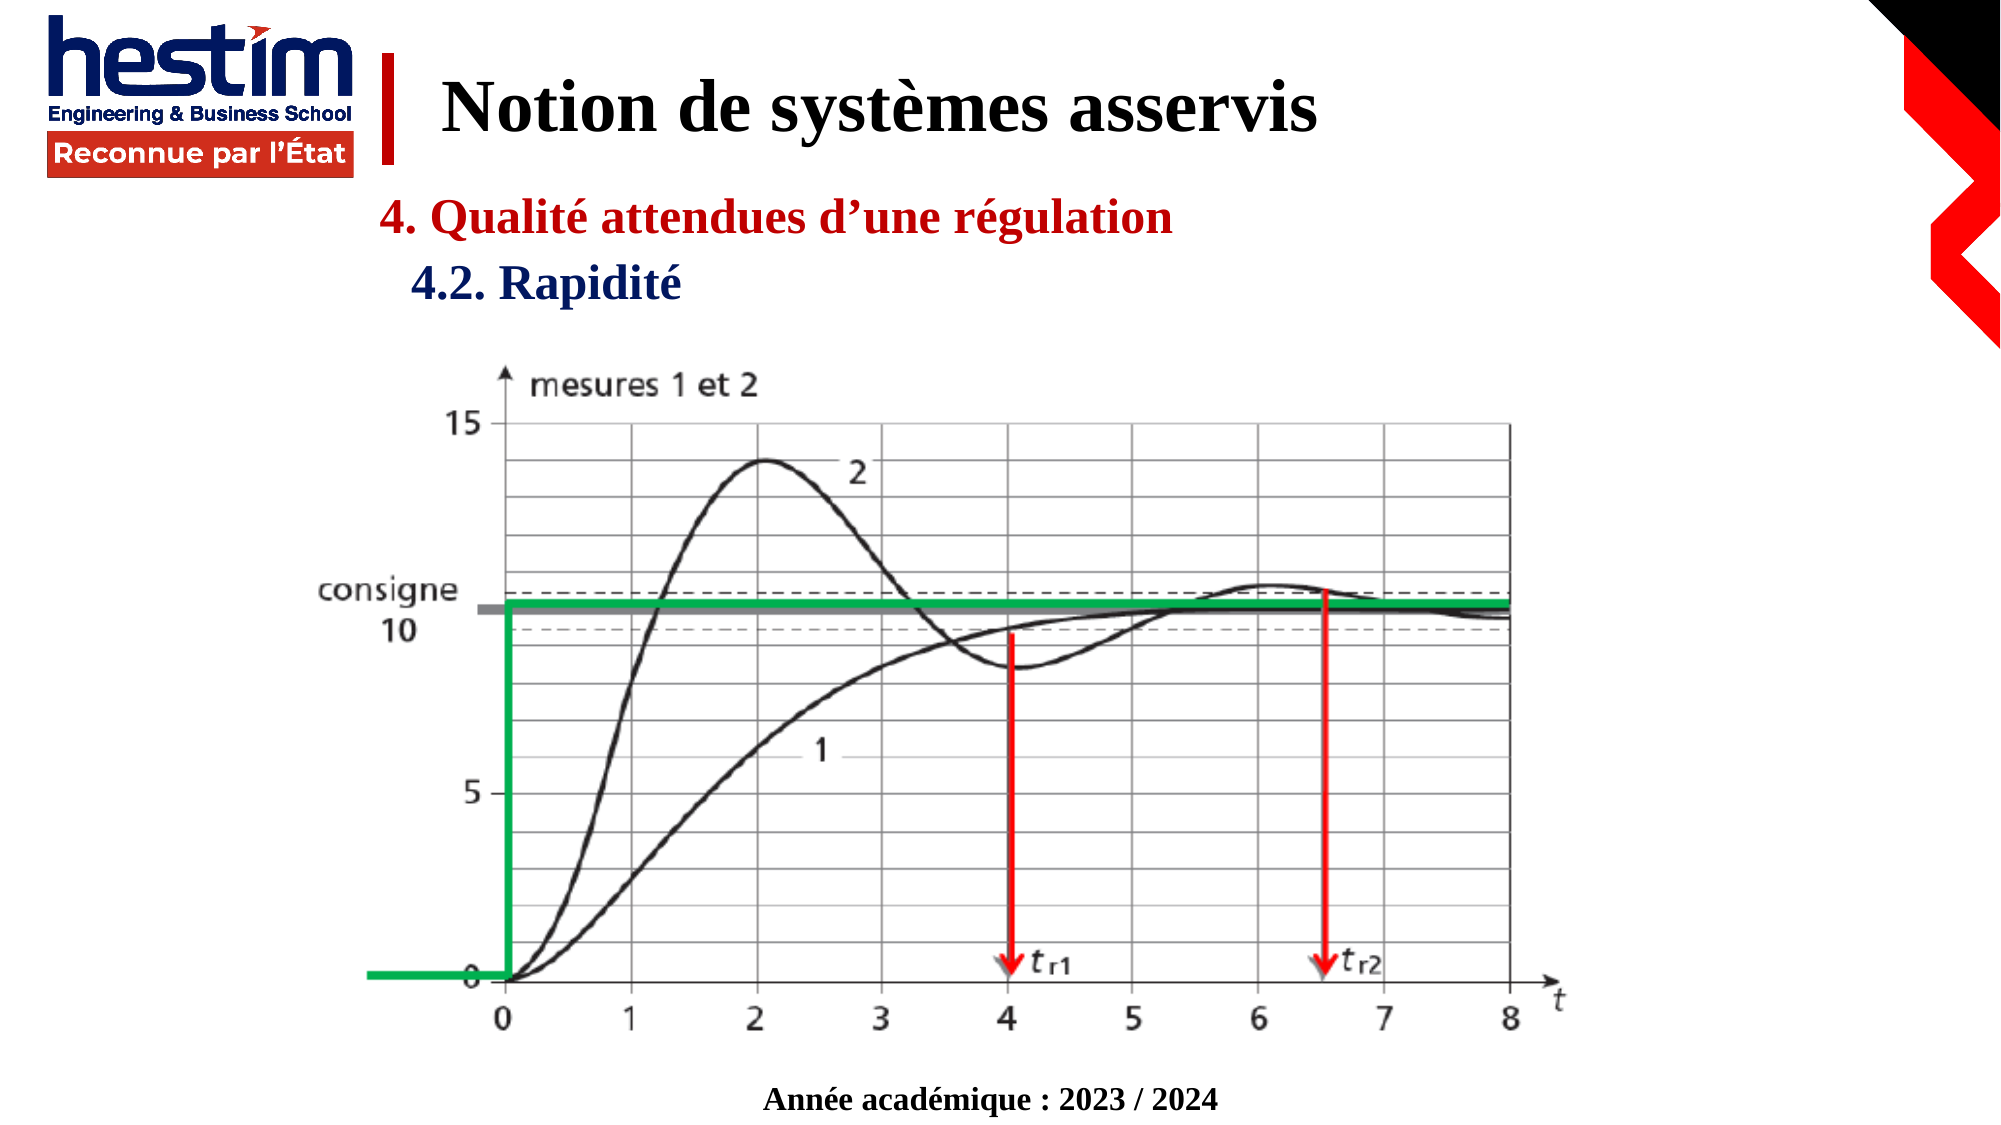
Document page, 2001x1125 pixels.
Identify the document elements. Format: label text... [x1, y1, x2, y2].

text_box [1866, 0, 2000, 350]
text_box Notion de systèmes asservis [456, 52, 1593, 150]
picture [317, 334, 1593, 1050]
text_box 4.2. Rapidité [396, 242, 697, 317]
text_box 4. Qualité attendues d’une régulation [364, 175, 1189, 251]
picture [0, 7, 456, 212]
